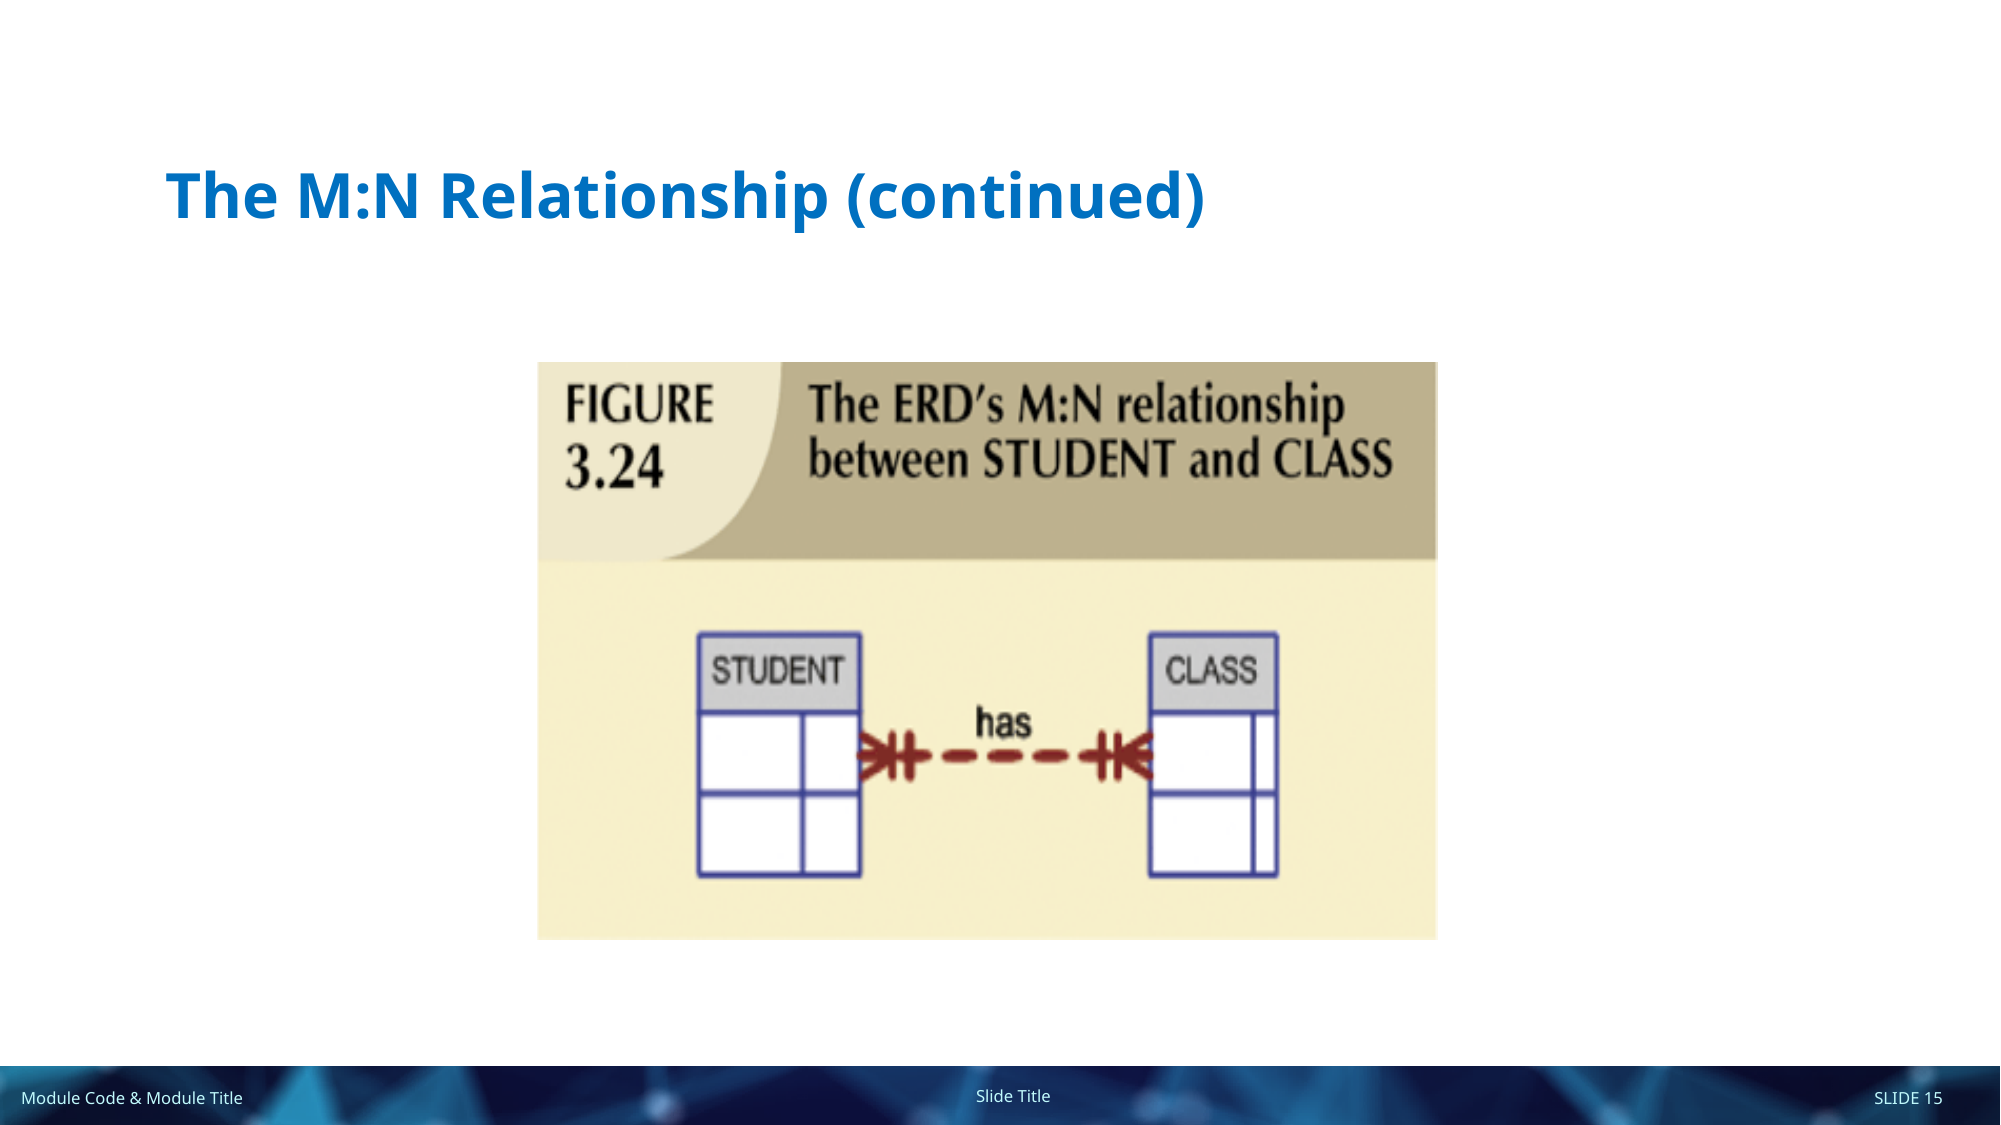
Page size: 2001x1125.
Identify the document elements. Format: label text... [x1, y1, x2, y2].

picture [0, 1066, 2000, 1125]
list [537, 362, 1438, 940]
title The M:N Relationship (continued) [150, 99, 1850, 288]
